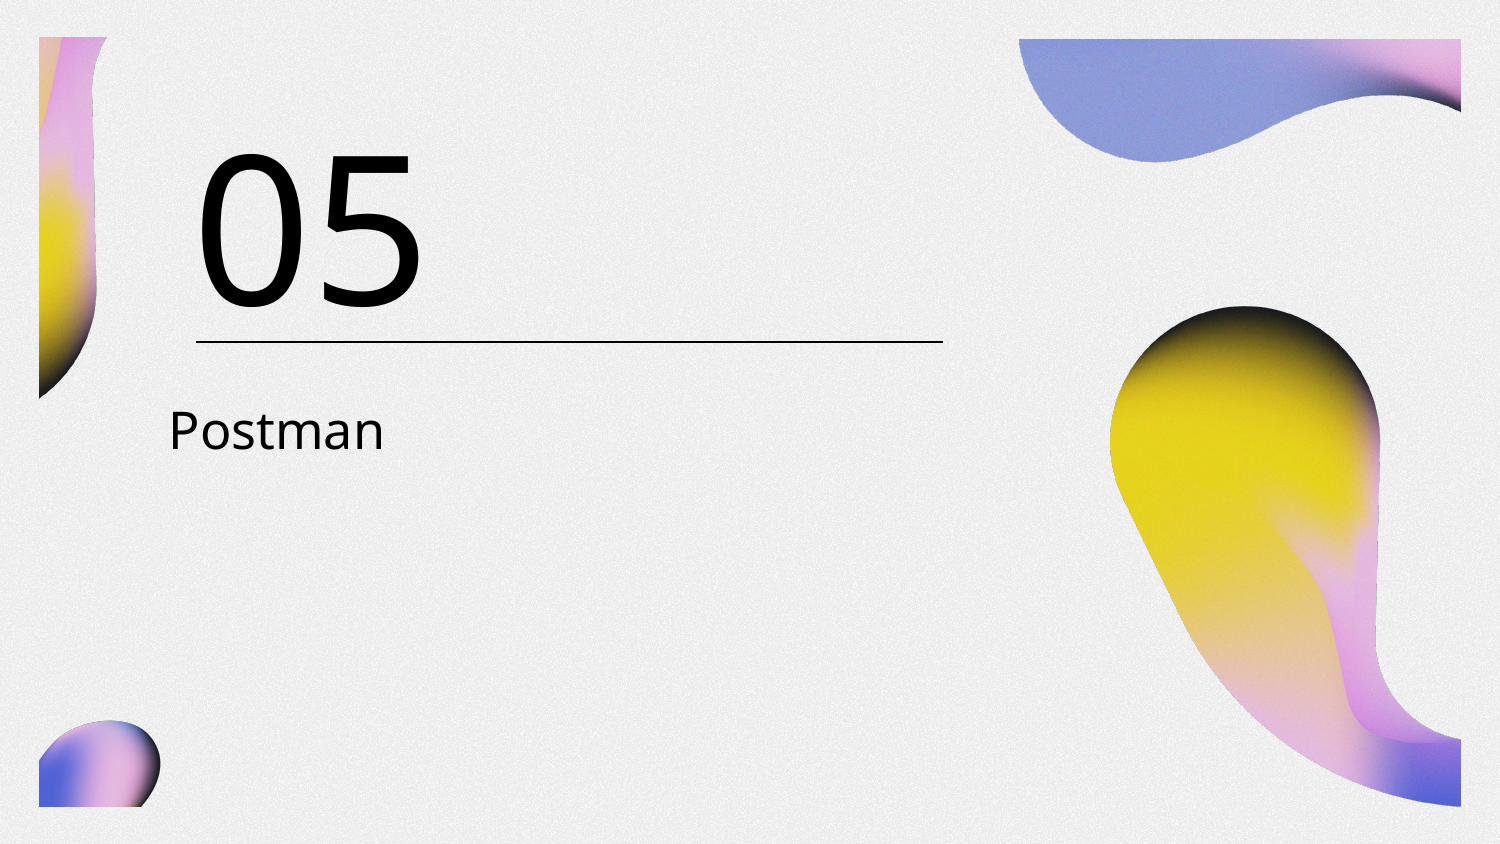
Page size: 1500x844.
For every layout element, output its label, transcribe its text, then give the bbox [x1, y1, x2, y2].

title Postman [153, 359, 986, 498]
picture [972, 39, 1461, 186]
picture [39, 703, 178, 807]
picture [39, 37, 147, 471]
picture [1086, 258, 1462, 807]
title 05 [177, 127, 591, 317]
